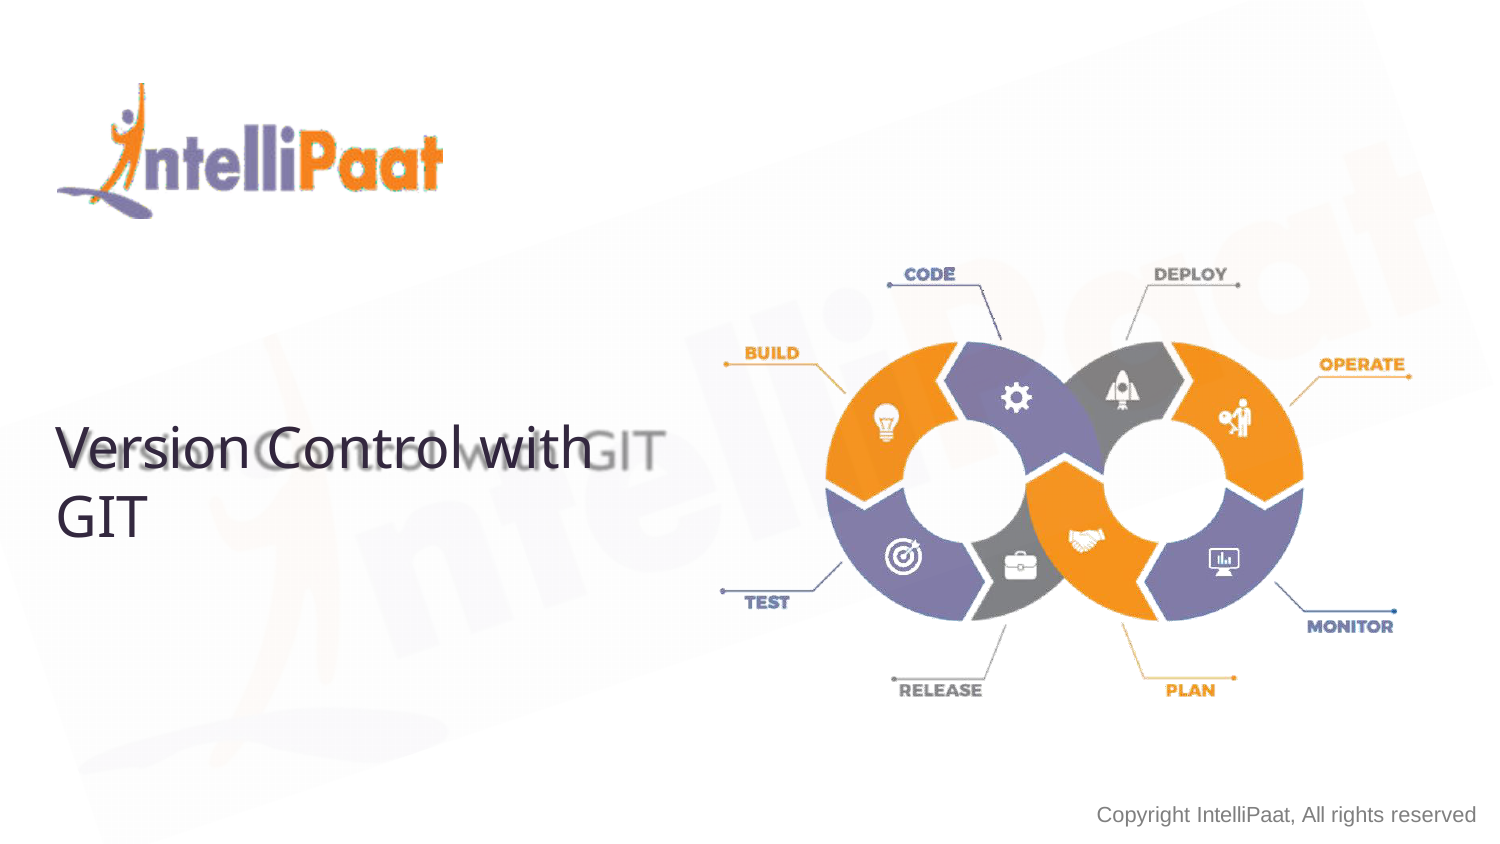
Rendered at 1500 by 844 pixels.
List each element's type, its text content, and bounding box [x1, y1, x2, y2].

text_box [0, 0, 1494, 844]
footer Copyright IntelliPaat, All rights reserved [1094, 801, 1485, 844]
